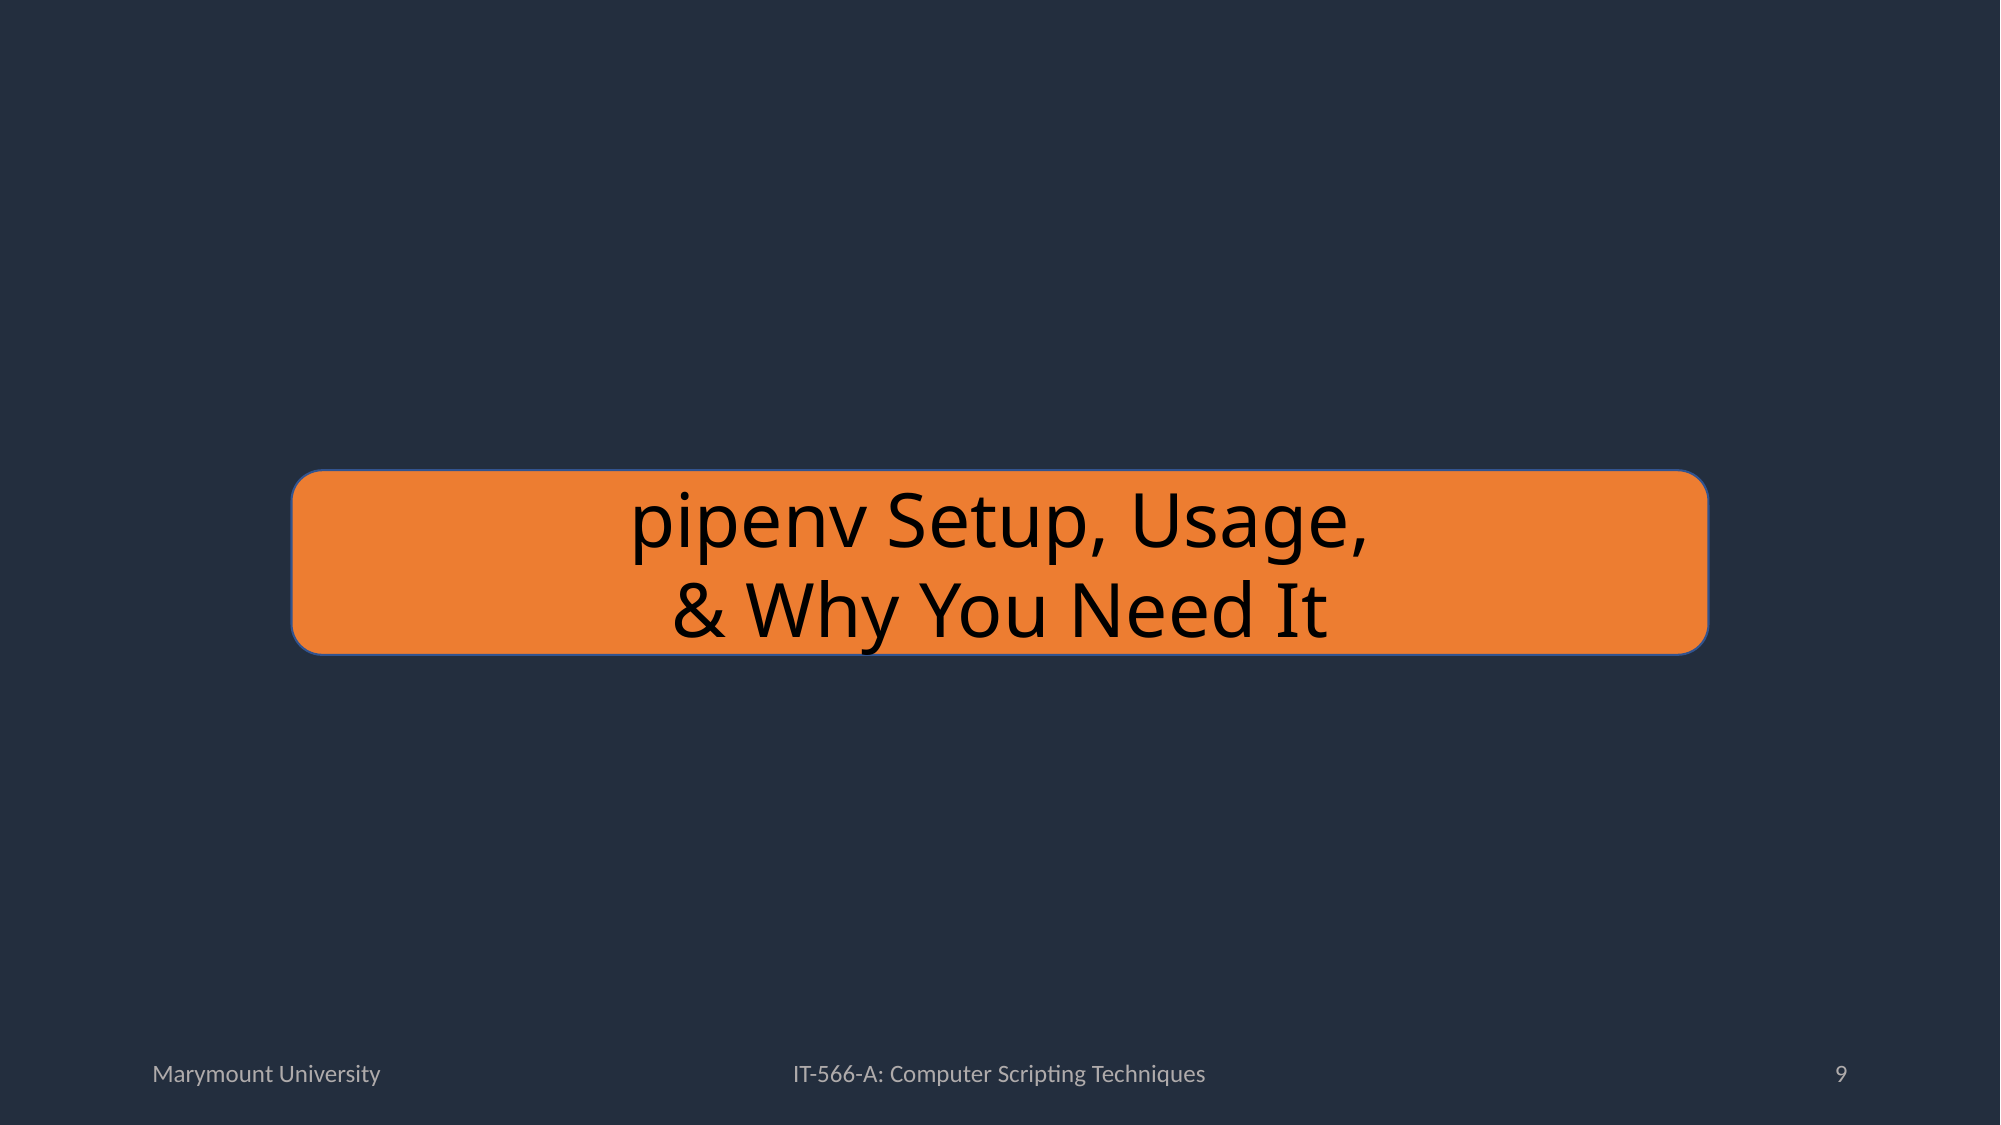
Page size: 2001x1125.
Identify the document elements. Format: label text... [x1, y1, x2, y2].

footer IT-566-A: Computer Scripting Techniques [662, 1042, 1338, 1103]
slide_number Marymount University [137, 1042, 588, 1103]
slide_number 9 [1412, 1042, 1863, 1103]
text_box pipenv Setup, Usage, & Why You Need It [290, 469, 1710, 656]
